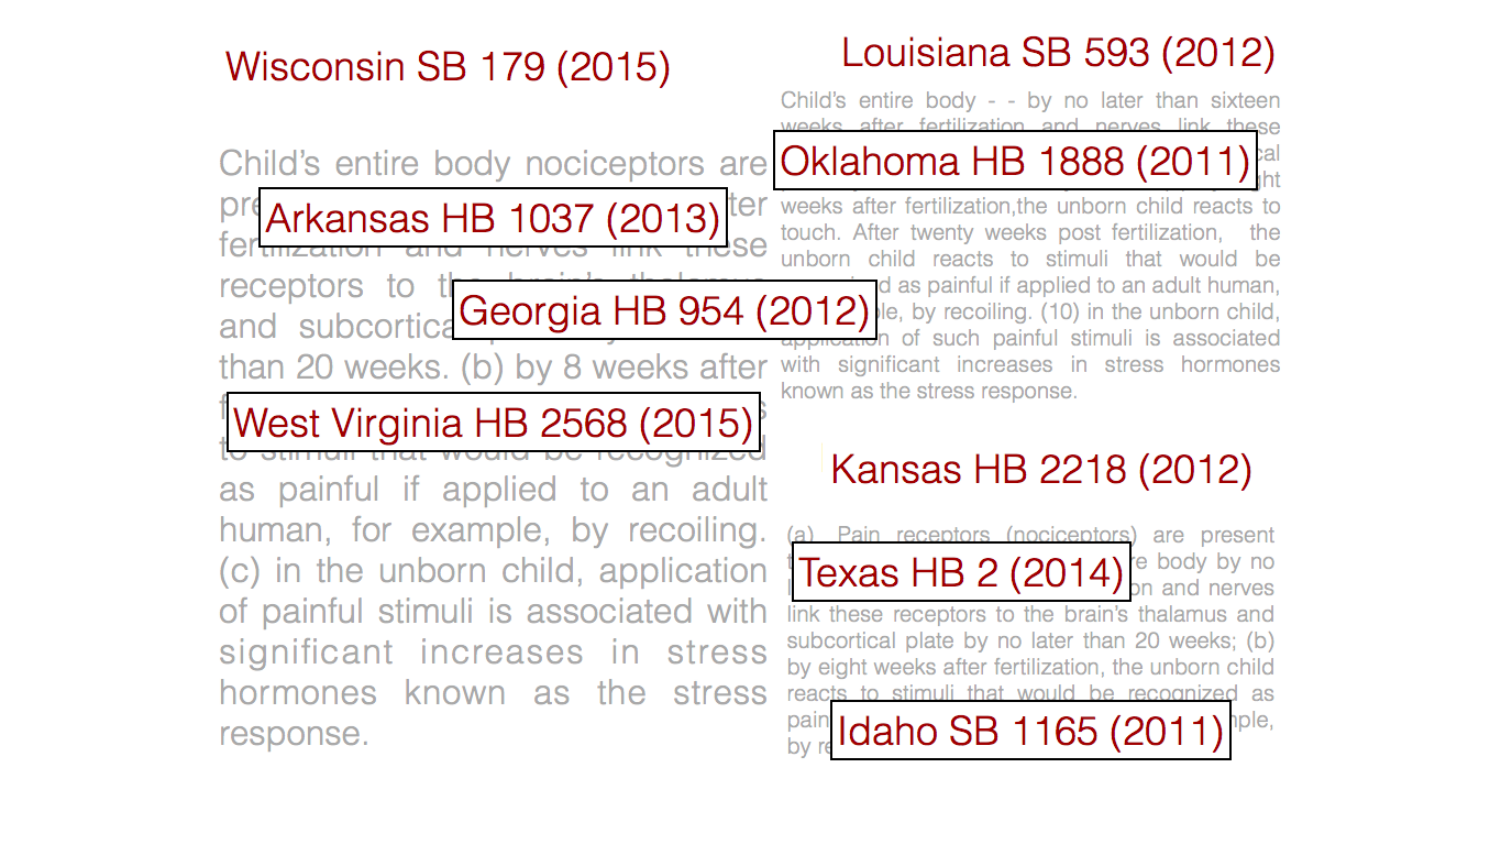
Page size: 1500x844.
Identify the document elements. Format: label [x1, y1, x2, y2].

picture [187, 0, 1313, 844]
